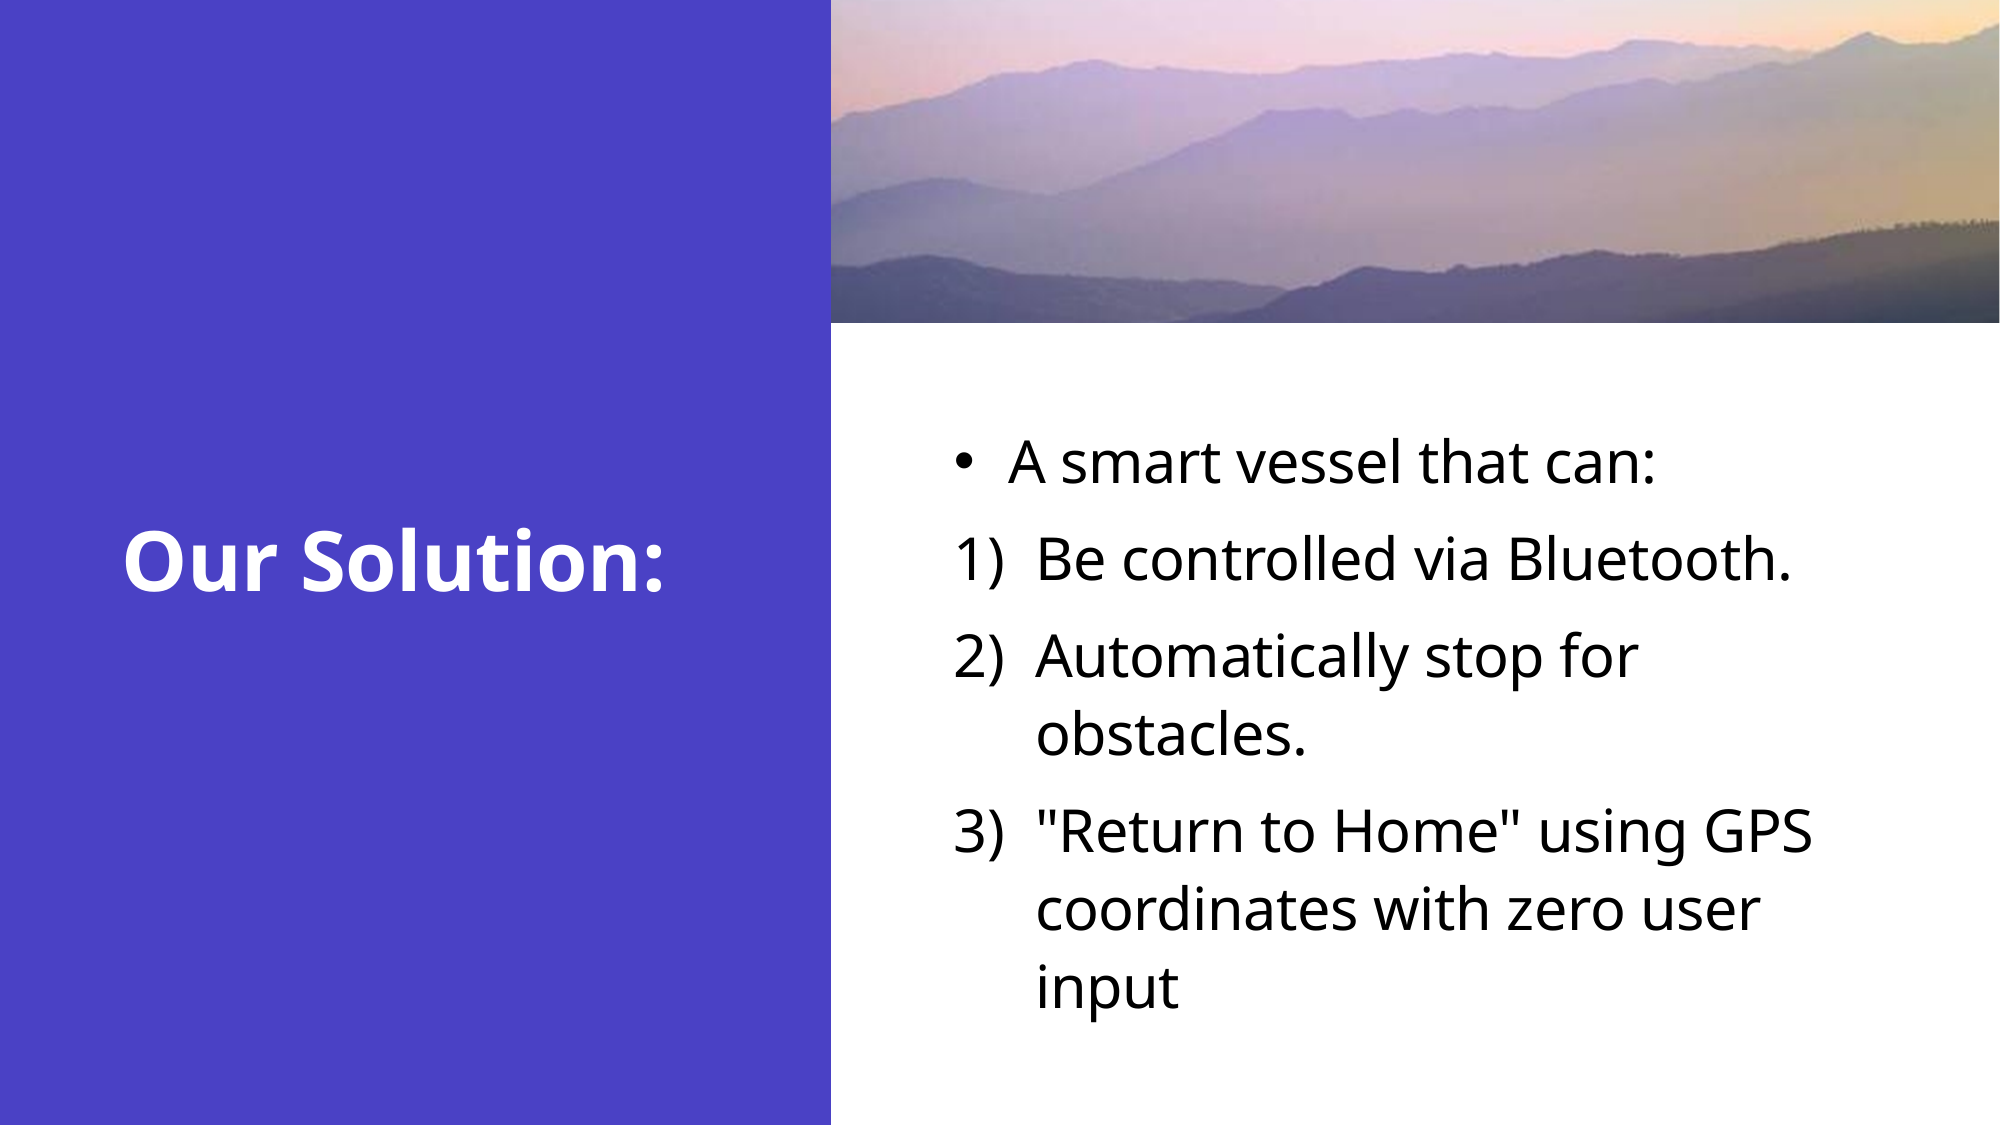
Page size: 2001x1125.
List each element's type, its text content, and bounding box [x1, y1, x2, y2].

list A smart vessel that can: Be controlled via Bluetooth. Automatically stop for obstacles. "Return to Home" using GPS coordinates with zero user input [938, 409, 1875, 1037]
picture [830, 0, 2000, 323]
title Our Solution: [106, 112, 741, 1016]
